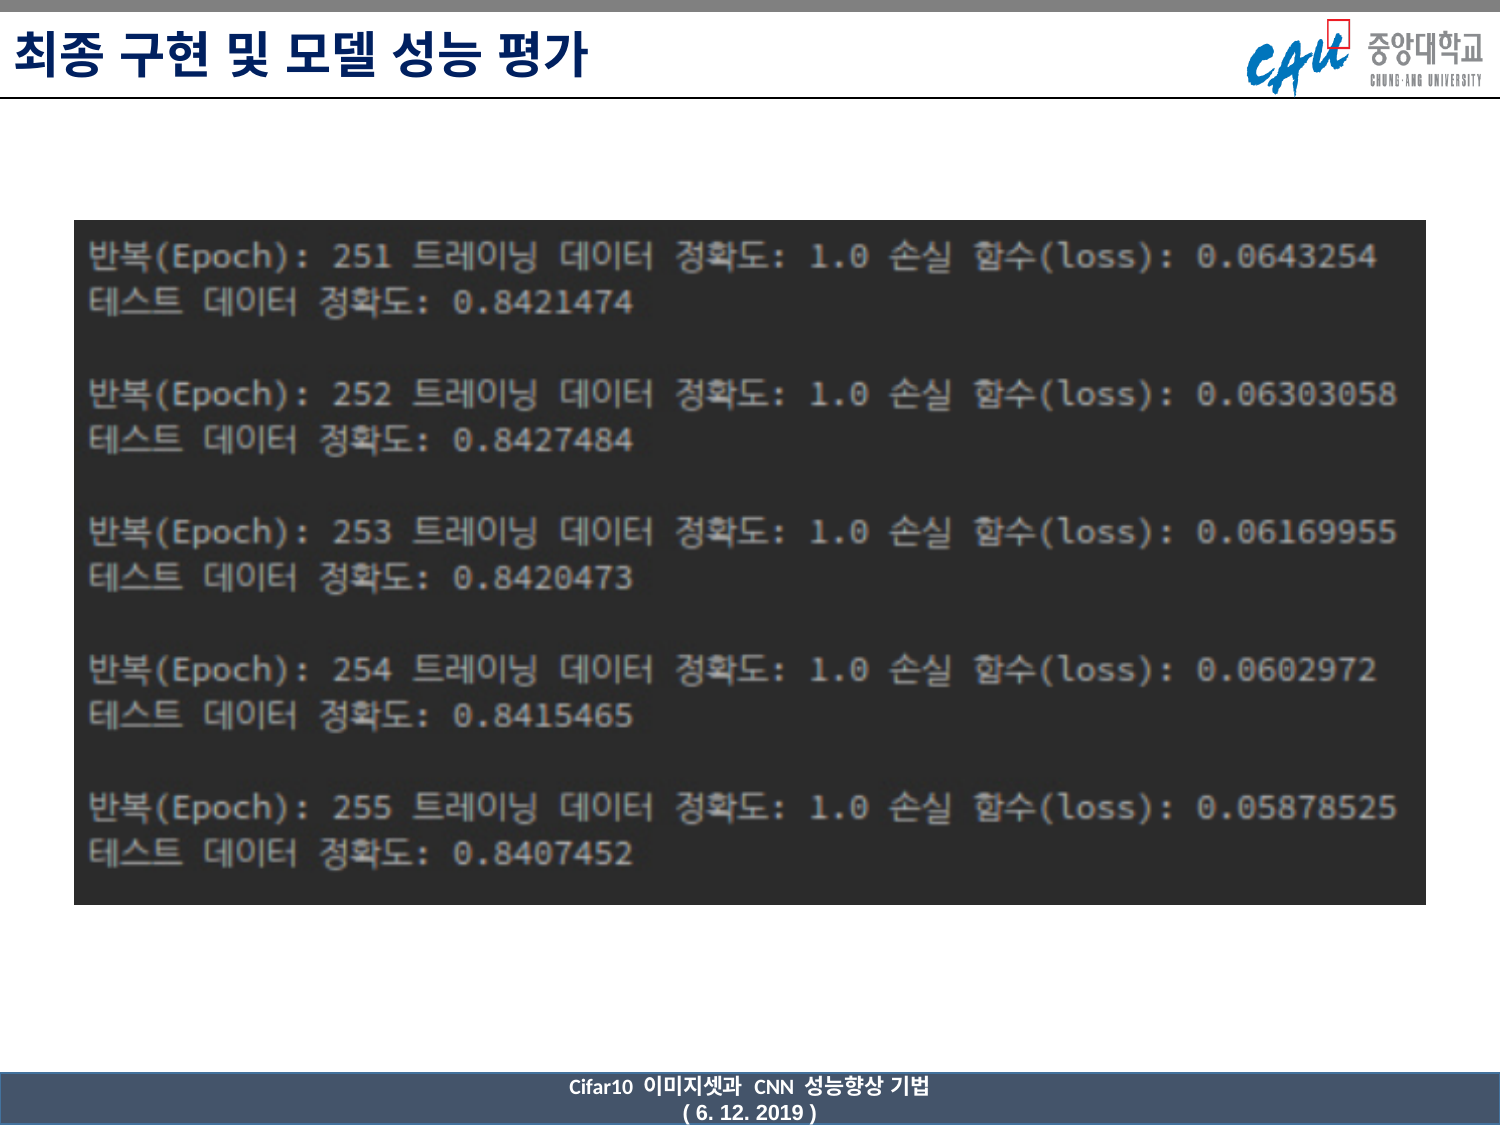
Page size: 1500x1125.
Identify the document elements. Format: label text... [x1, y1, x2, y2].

text_box 최종 구현 및 모델 성능 평가 [0, 4, 1173, 103]
picture [74, 220, 1426, 905]
picture [1227, 5, 1500, 110]
